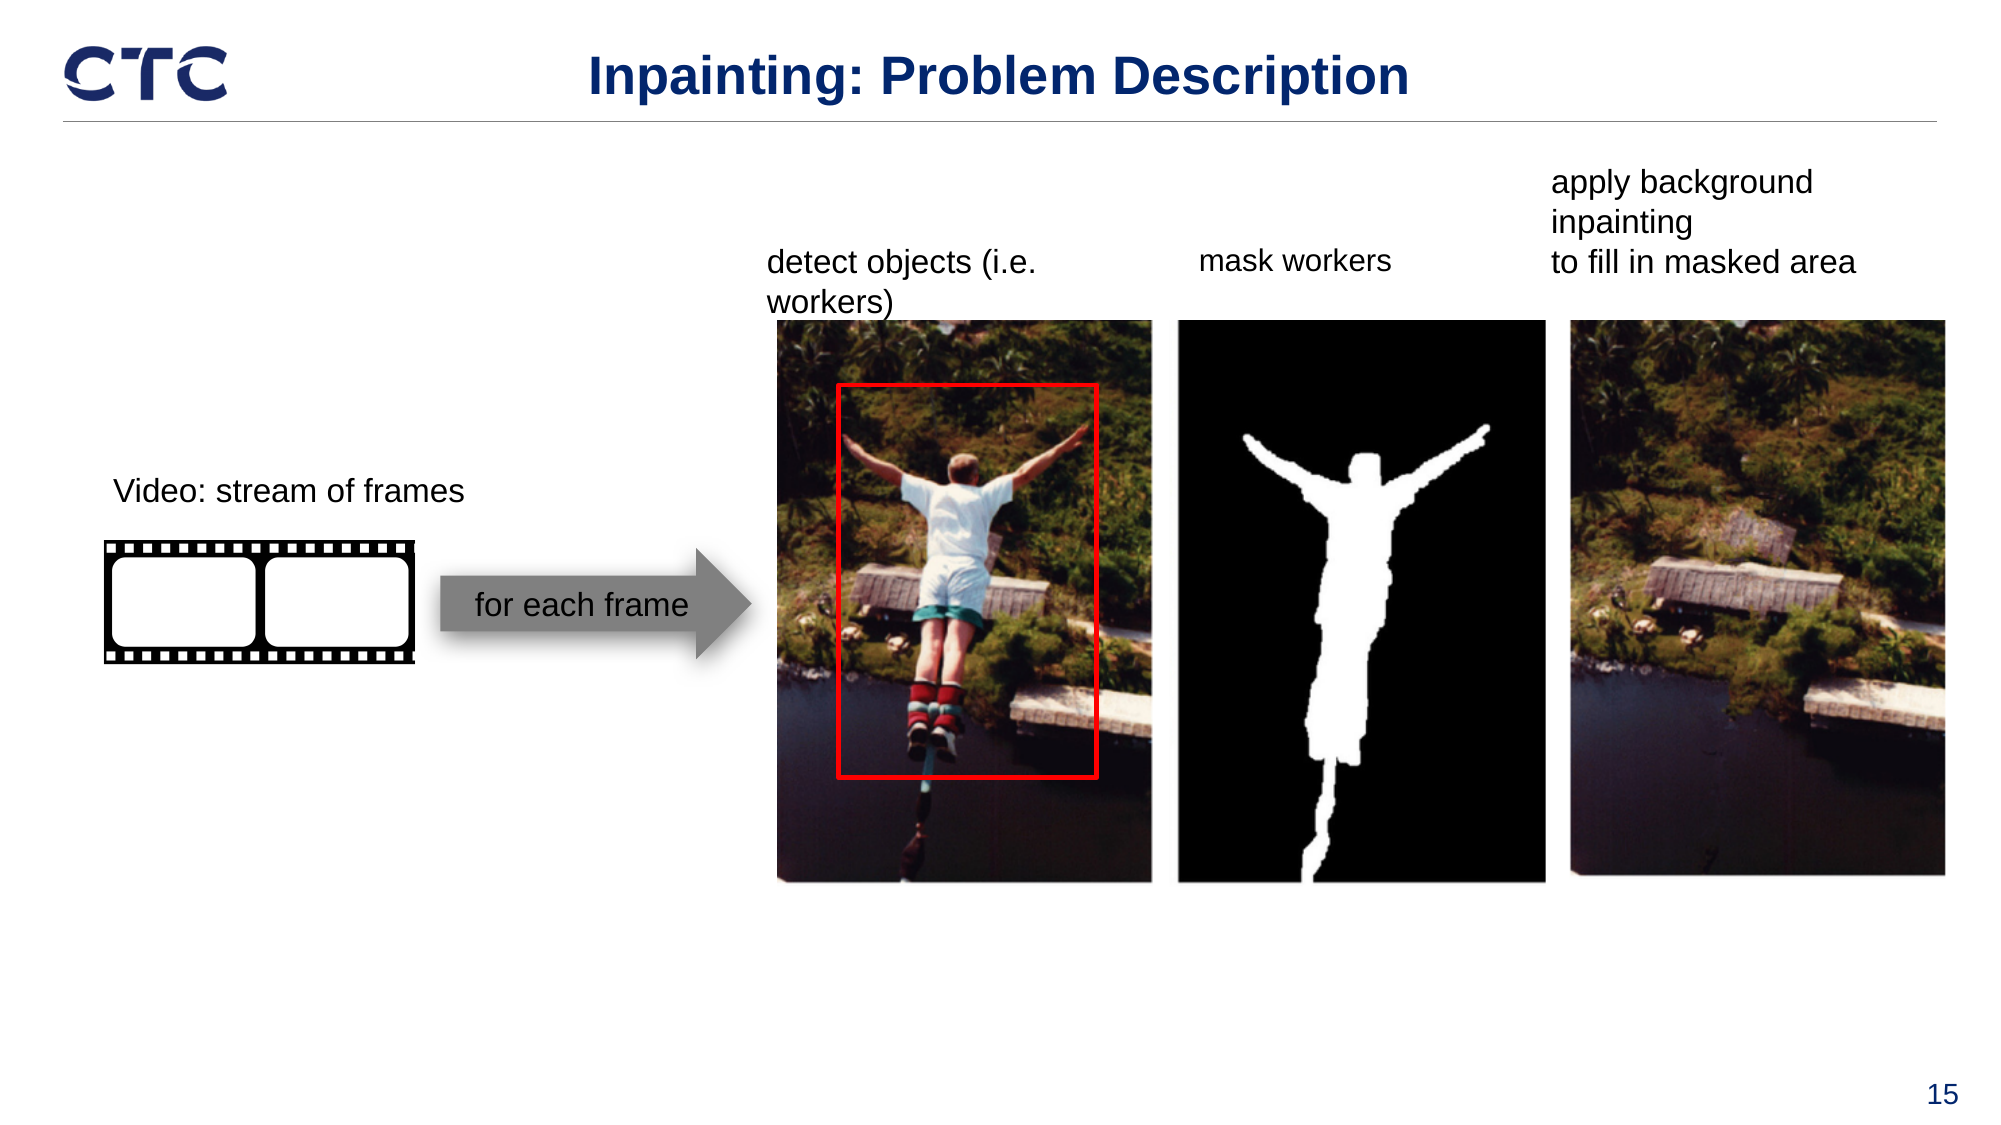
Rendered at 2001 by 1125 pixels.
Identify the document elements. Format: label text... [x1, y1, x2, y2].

text_box for each frame [440, 547, 752, 660]
picture [1169, 320, 1546, 887]
picture [1569, 320, 1946, 887]
picture [103, 536, 416, 671]
text_box detect objects (i.e. workers) [751, 225, 1153, 335]
slide_number ‹#› [1911, 1060, 2000, 1125]
picture [62, 35, 196, 112]
text_box apply background inpainting to fill in masked area [1536, 145, 1979, 296]
text_box mask workers [1183, 225, 1442, 293]
text_box Video: stream of frames [98, 454, 541, 525]
title Inpainting: Problem Description [196, 23, 1804, 122]
picture [776, 320, 1154, 887]
